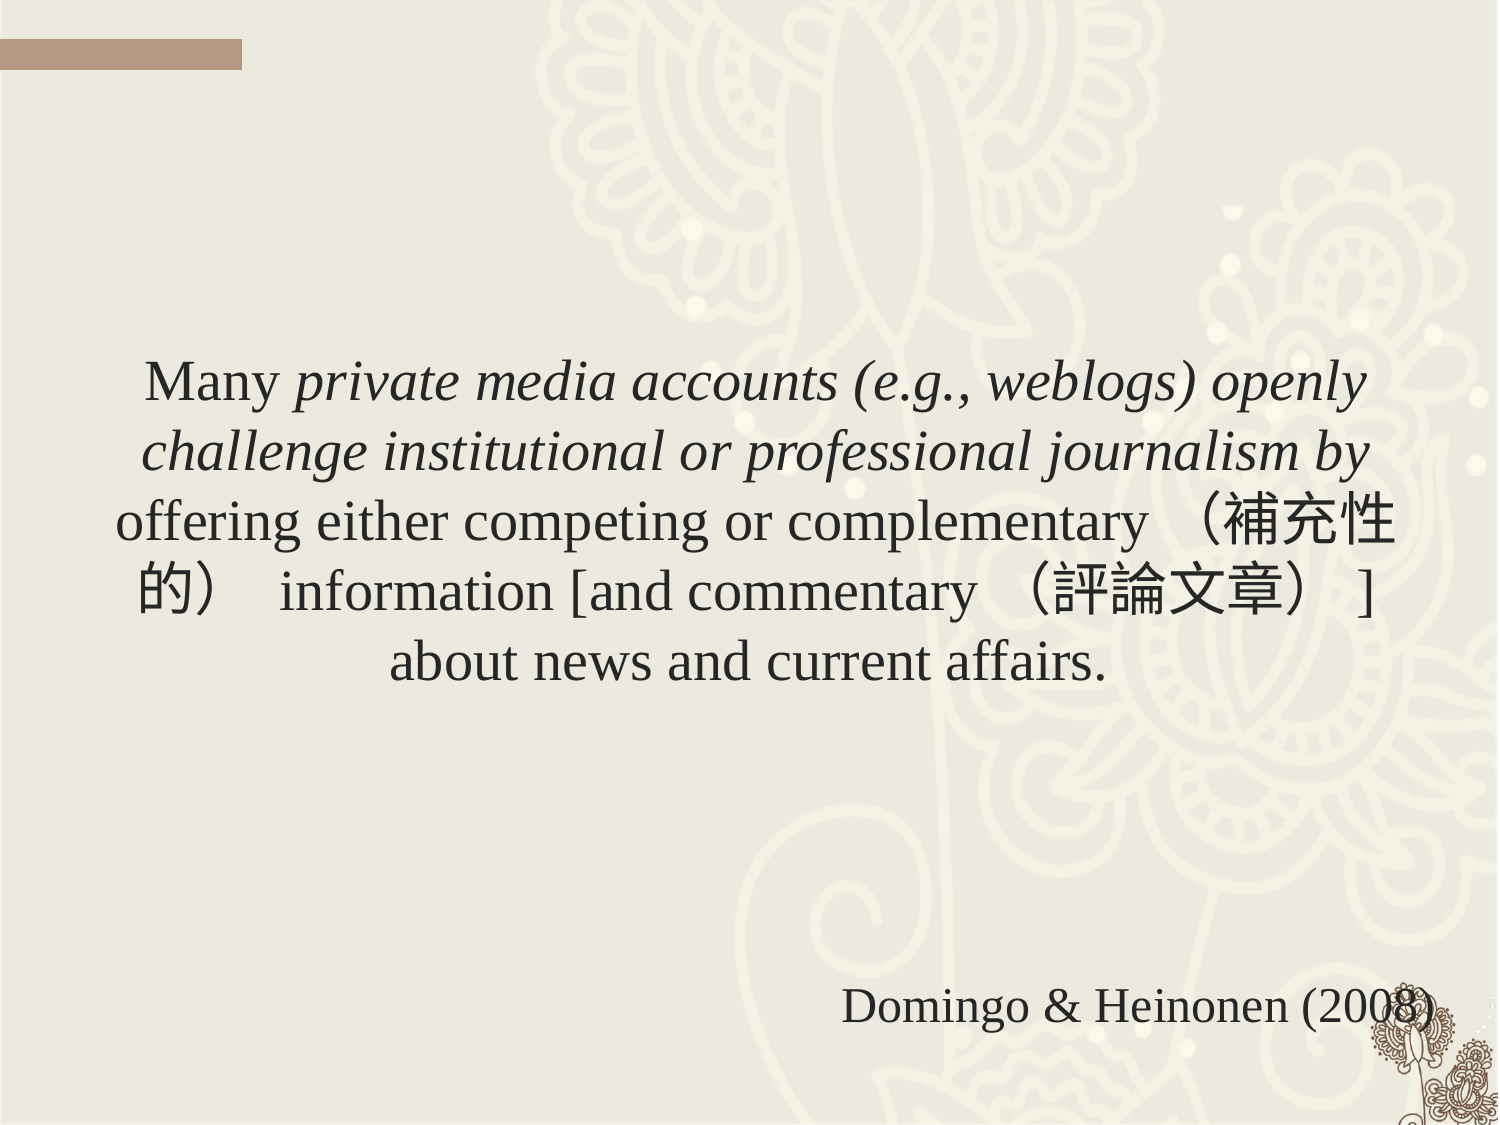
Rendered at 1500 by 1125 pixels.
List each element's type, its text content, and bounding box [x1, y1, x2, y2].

text_box Many private media accounts (e.g., weblogs) openly challenge institutional or professional journalism by offering either competing or complementary（補充性的） information [and commentary（評論文章）] about news and current affairs. Domingo & Heinonen (2008) [62, 124, 1450, 1040]
picture [0, 0, 1498, 1125]
